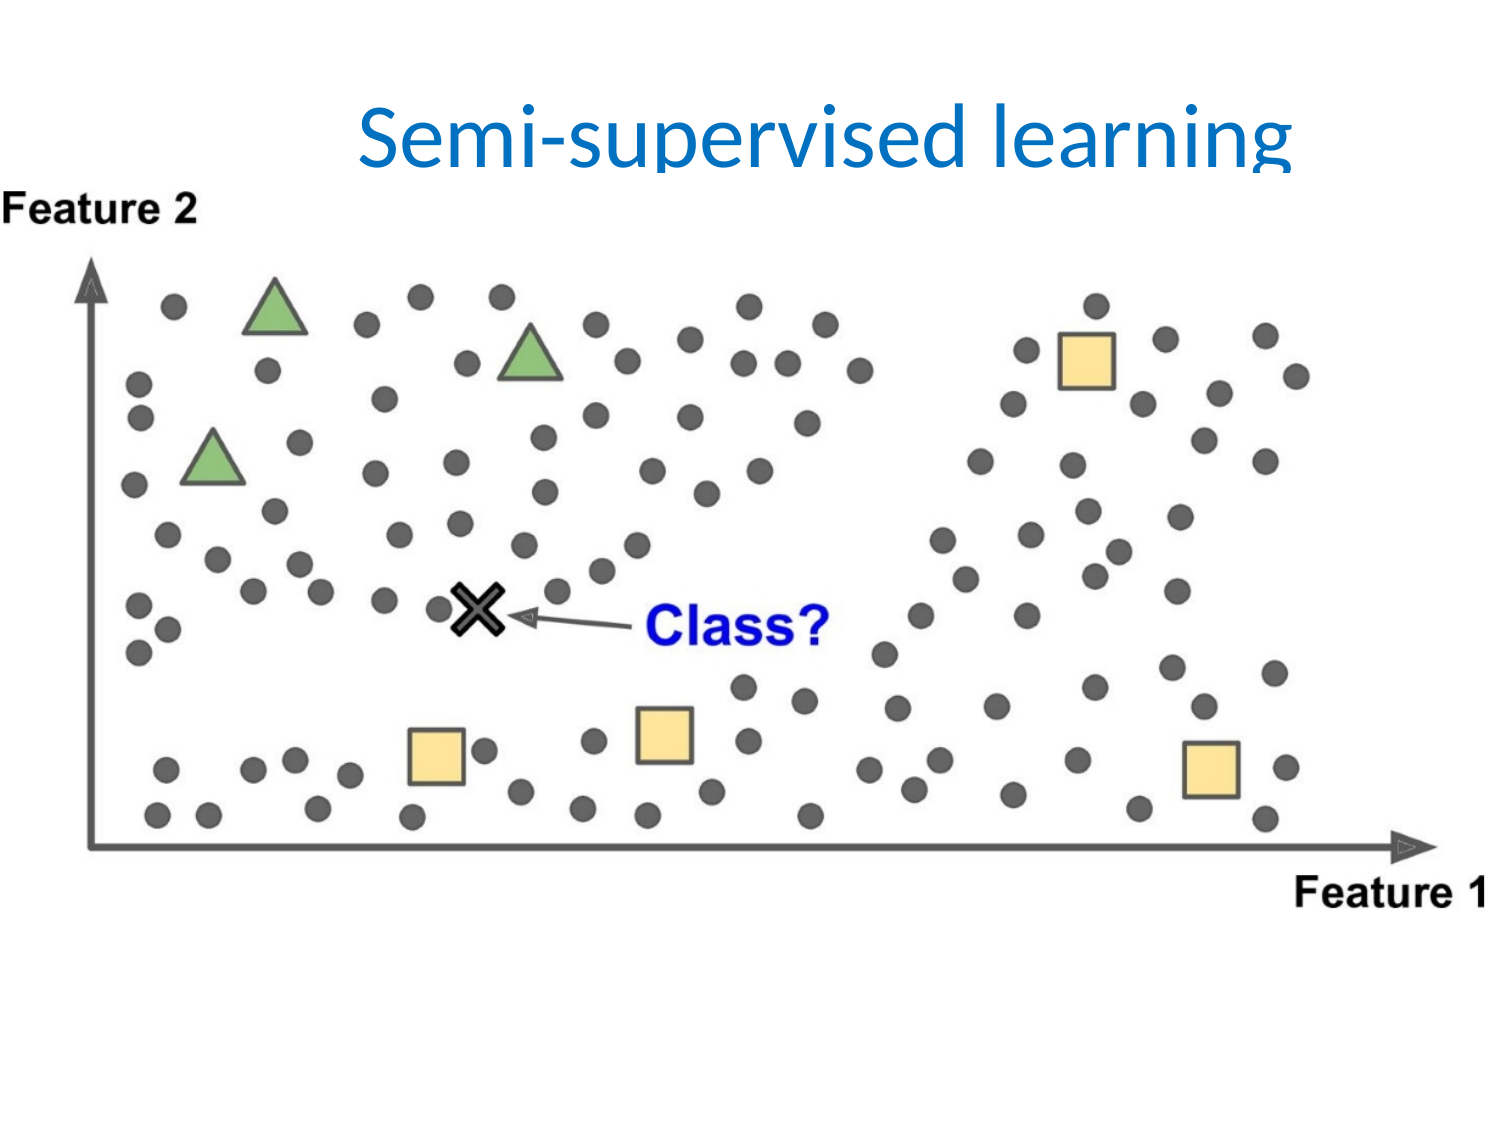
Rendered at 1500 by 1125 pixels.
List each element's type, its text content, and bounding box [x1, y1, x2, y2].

title Semi-supervised learning [357, 75, 1500, 172]
picture [0, 173, 1500, 913]
